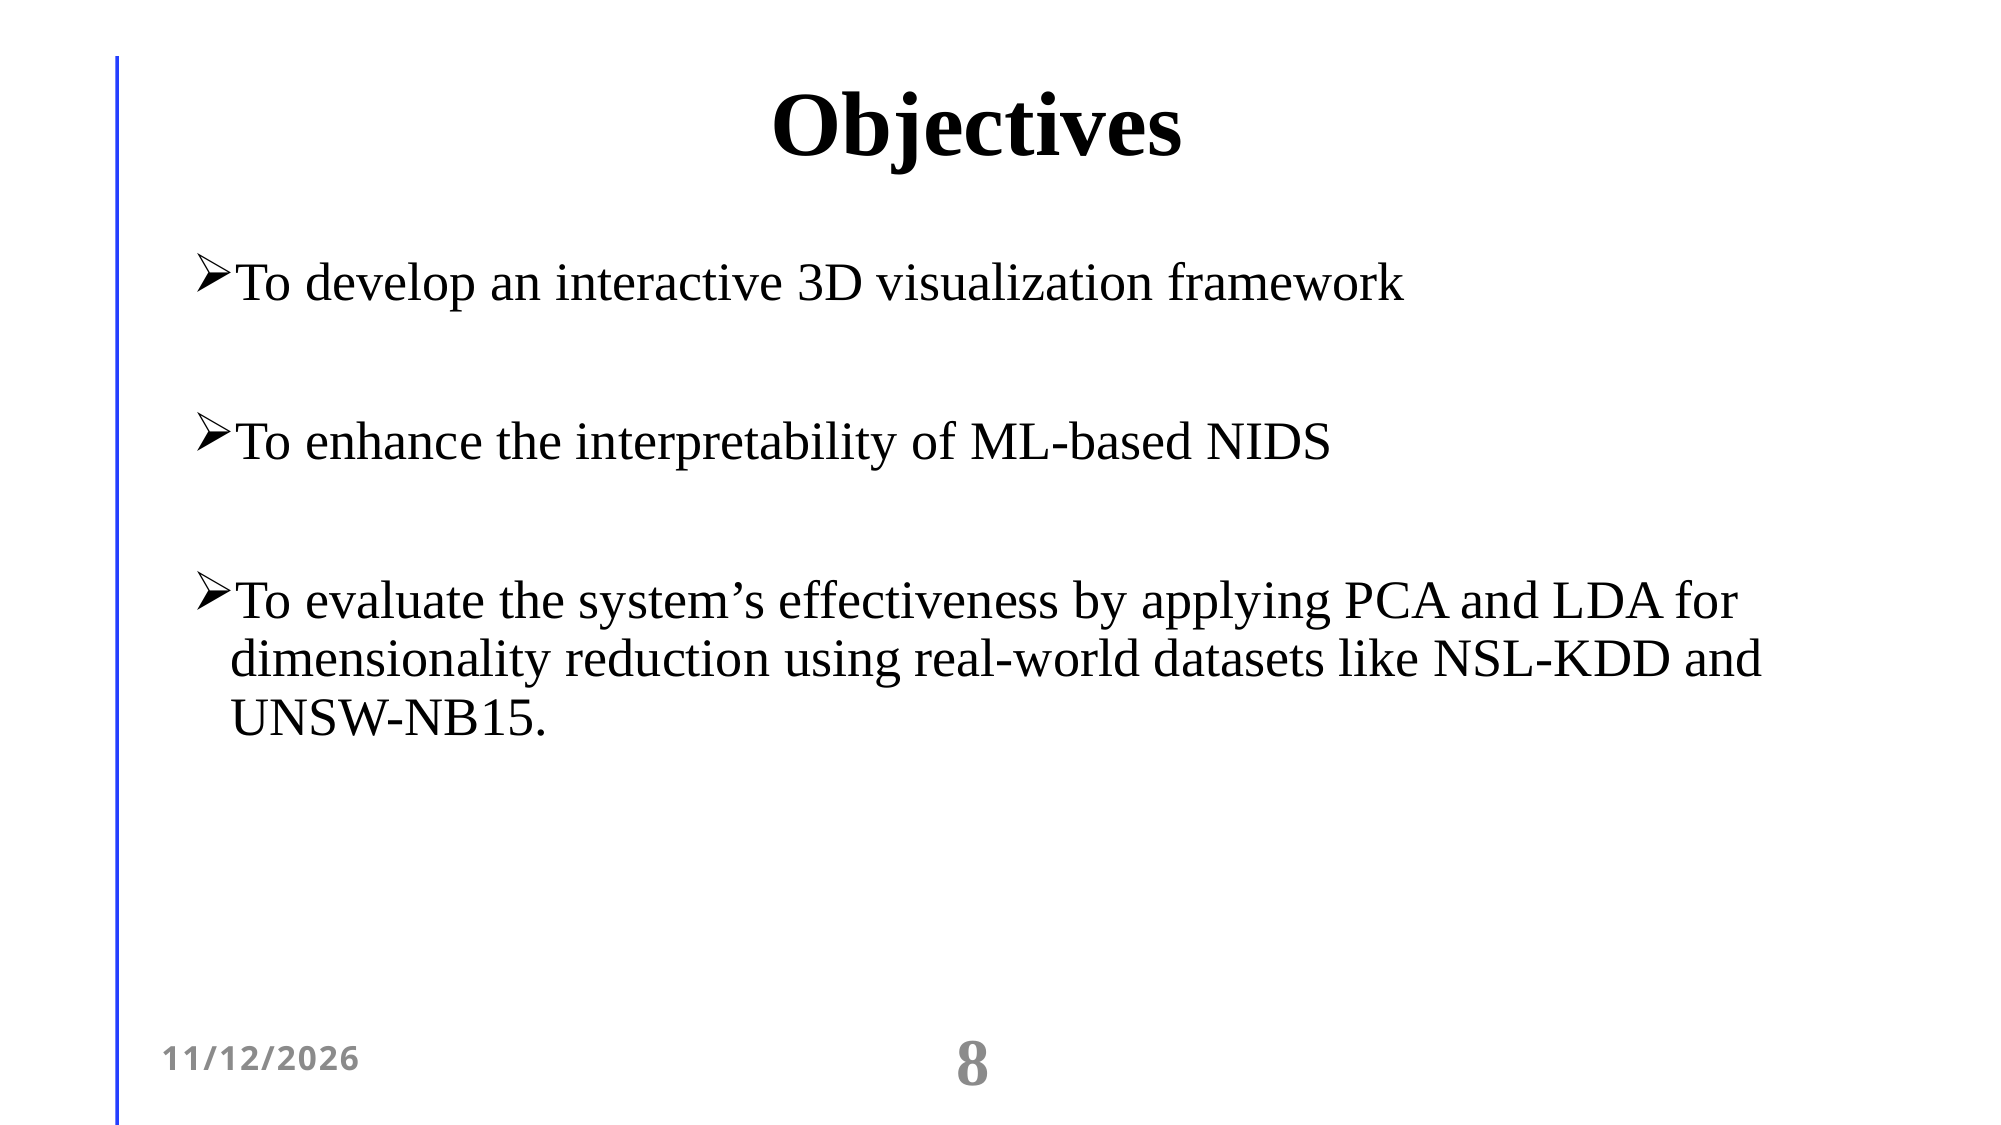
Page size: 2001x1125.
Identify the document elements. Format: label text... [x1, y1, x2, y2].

slide_number 8 [917, 1016, 1030, 1103]
title Objectives [108, 57, 1846, 194]
list To develop an interactive 3D visualization framework To enhance the interpretability of ML-based NIDS To evaluate the system’s effectiveness by applying PCA and LDA for dimensionality reduction using real-world datasets like NSL-KDD and UNSW-NB15. [177, 246, 1915, 754]
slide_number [146, 1016, 388, 1103]
